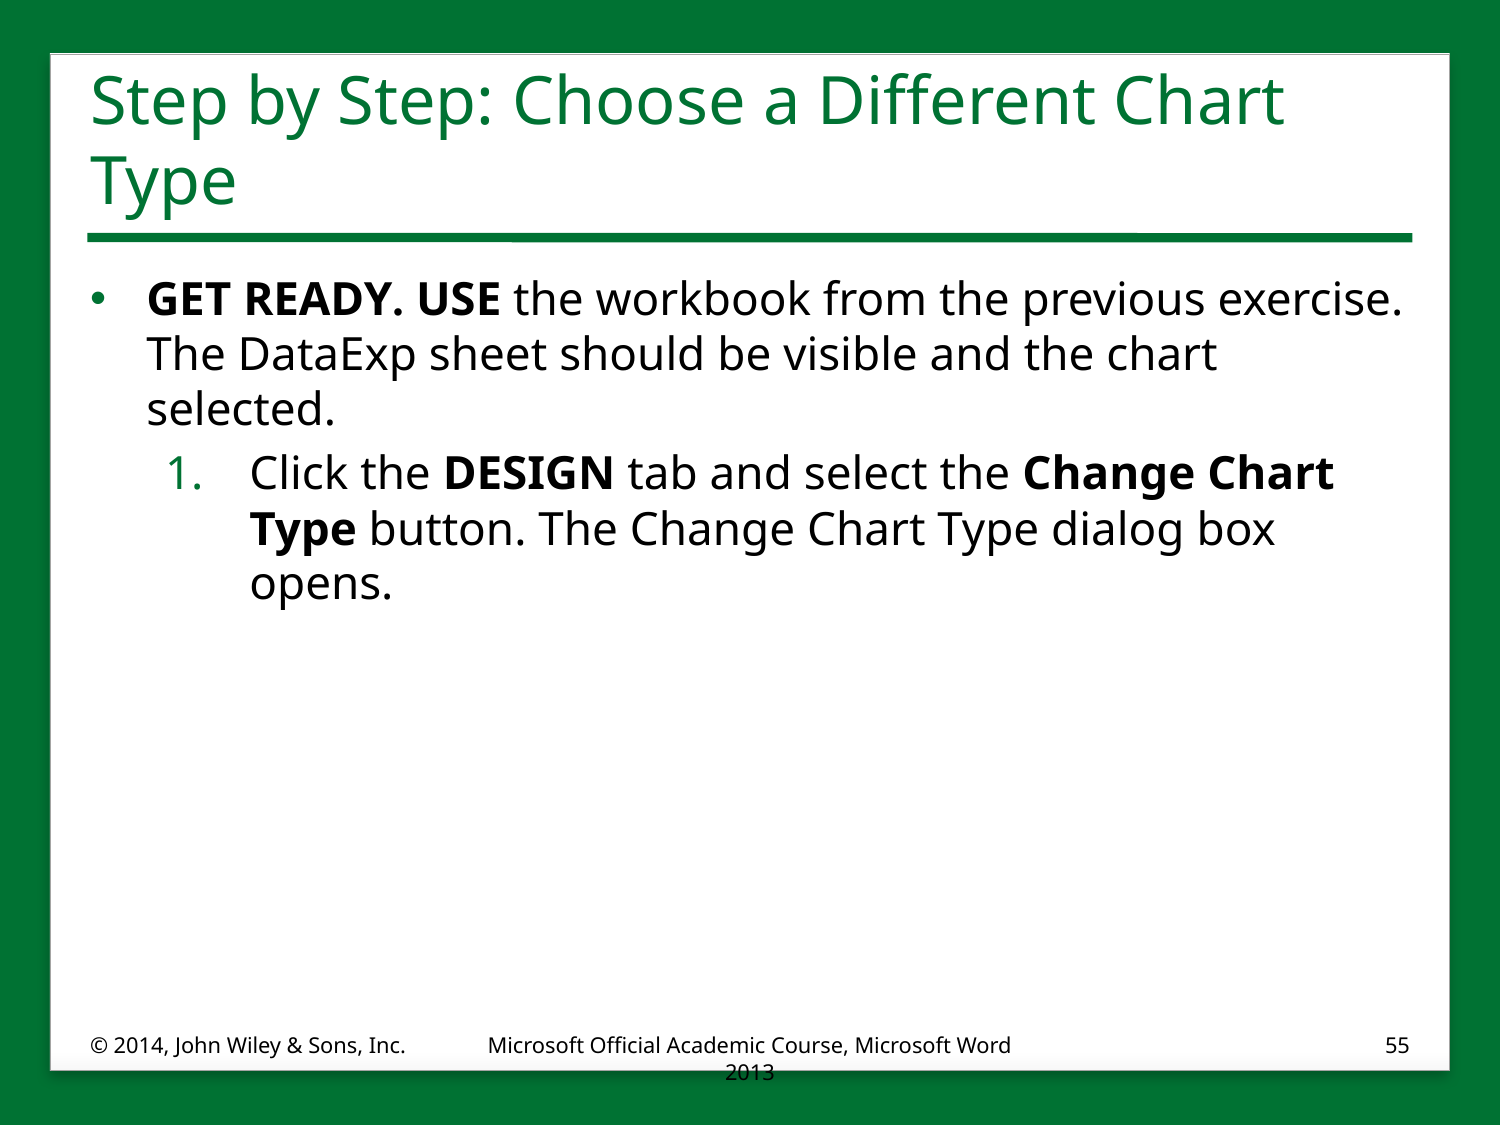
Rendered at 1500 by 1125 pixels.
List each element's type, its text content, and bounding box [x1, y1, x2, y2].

slide_number © 2014, John Wiley & Sons, Inc. [74, 1024, 426, 1103]
slide_number 55 [1074, 1024, 1426, 1103]
footer Microsoft Official Academic Course, Microsoft Word 2013 [449, 1024, 1051, 1103]
title Step by Step: Choose a Different Chart Type [74, 74, 1426, 226]
list GET READY. USE the workbook from the previous exercise. The DataExp sheet should be visible and the chart selected. Click the DESIGN tab and select the Change Chart Type button. The Change Chart Type dialog box opens. [75, 262, 1425, 1063]
